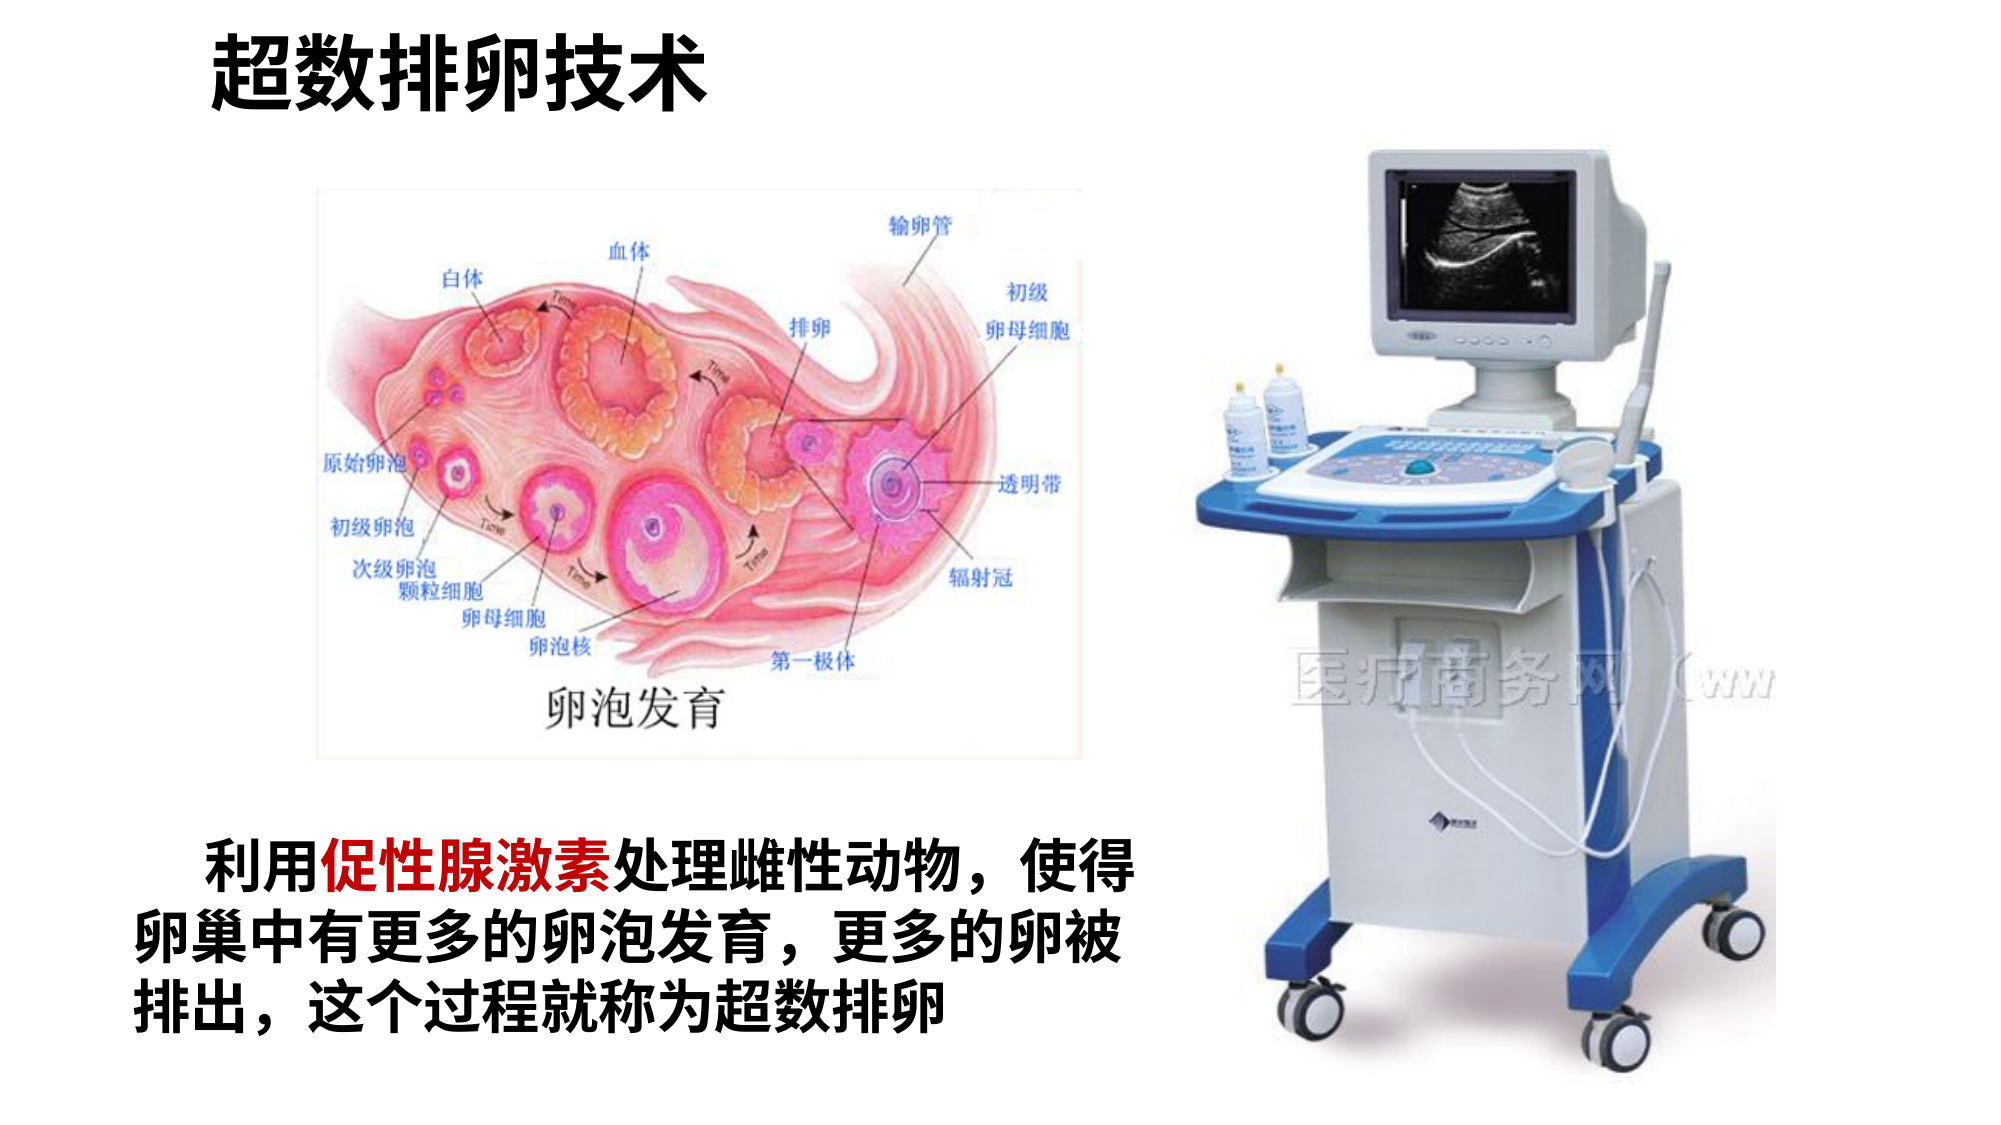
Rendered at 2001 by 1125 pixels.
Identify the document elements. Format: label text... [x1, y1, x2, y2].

picture [1179, 130, 1776, 1084]
picture [316, 188, 1083, 760]
text_box 利用促性腺激素处理雌性动物，使得卵巢中有更多的卵泡发育，更多的卵被排出，这个过程就称为超数排卵 [117, 817, 1179, 1047]
text_box 超数排卵技术 [195, 14, 887, 129]
